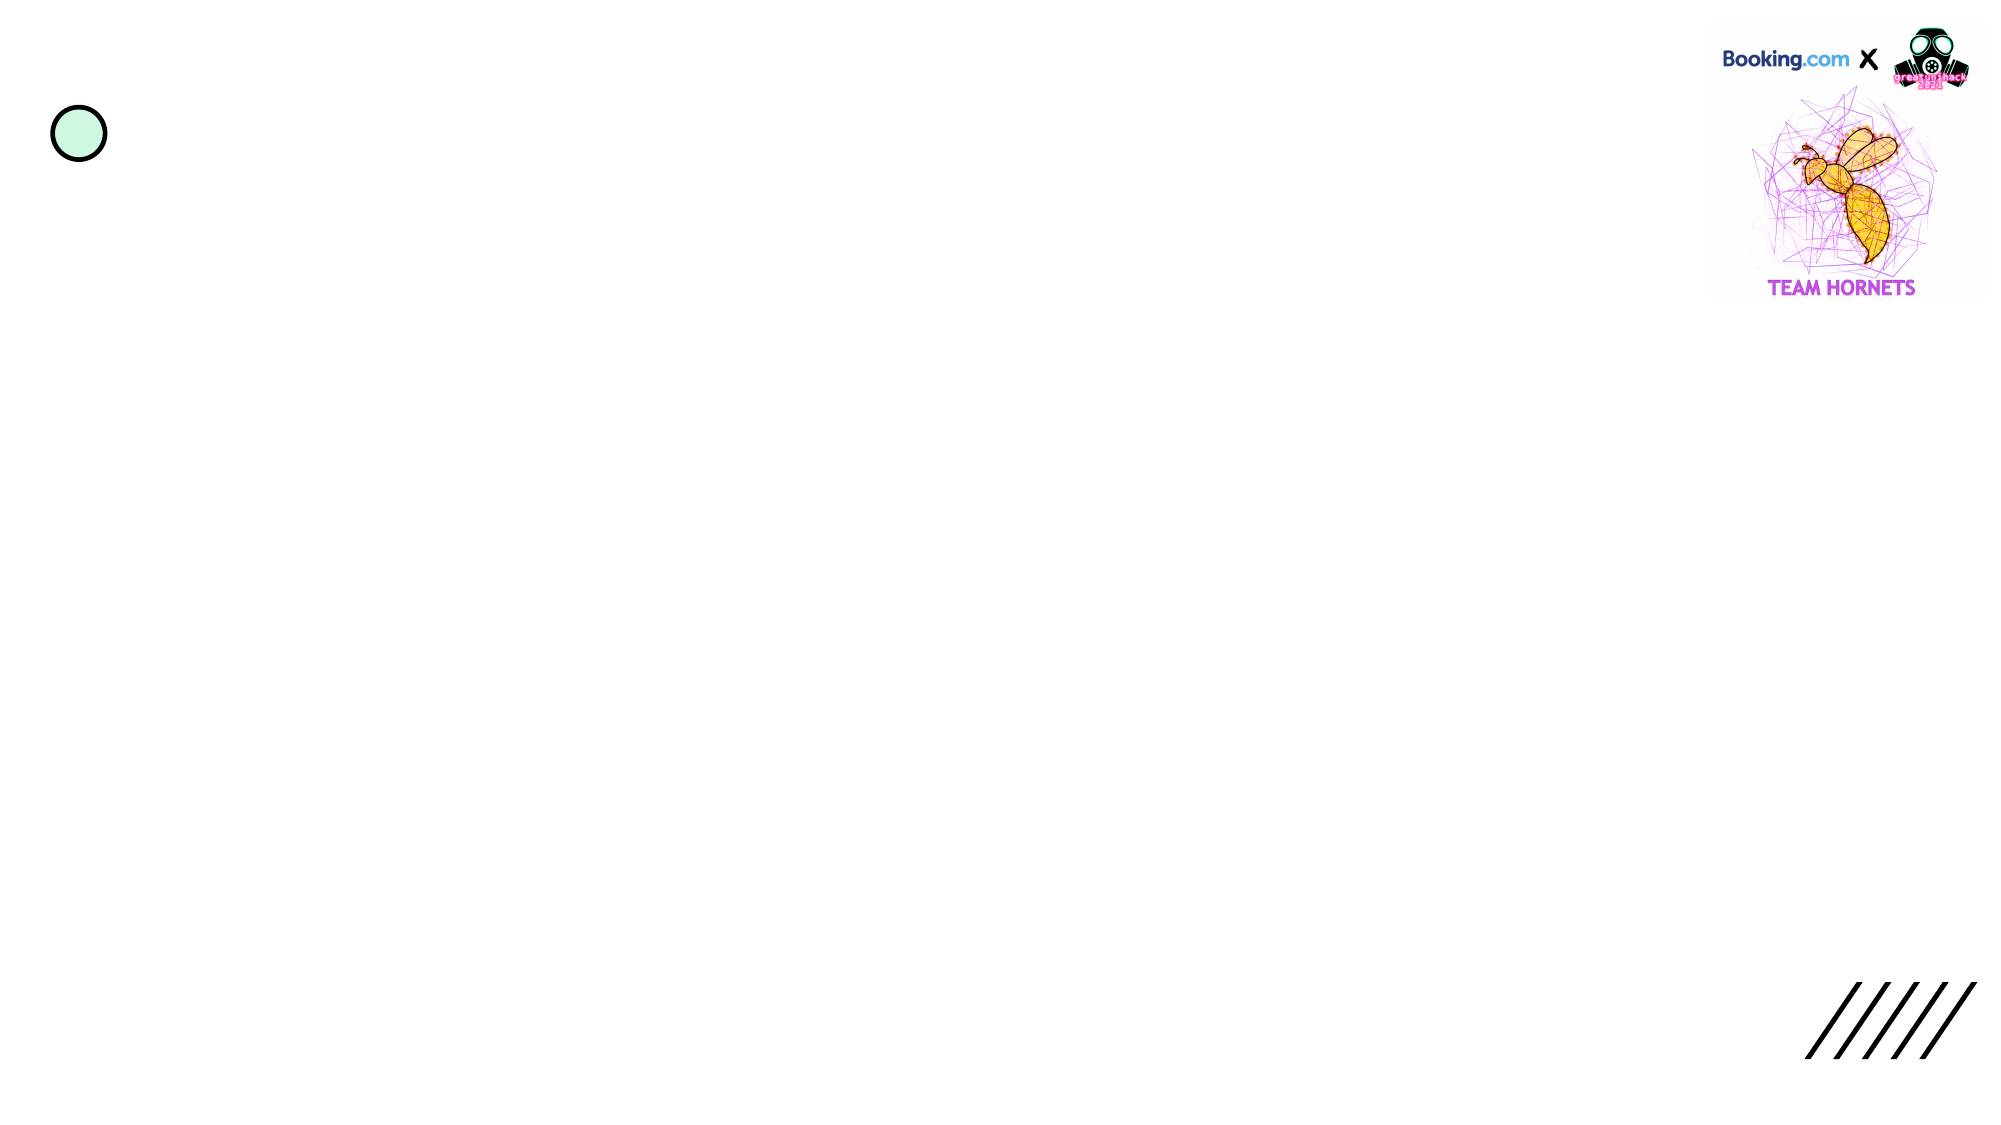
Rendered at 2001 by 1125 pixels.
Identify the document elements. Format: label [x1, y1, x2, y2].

picture [1709, 22, 1987, 300]
